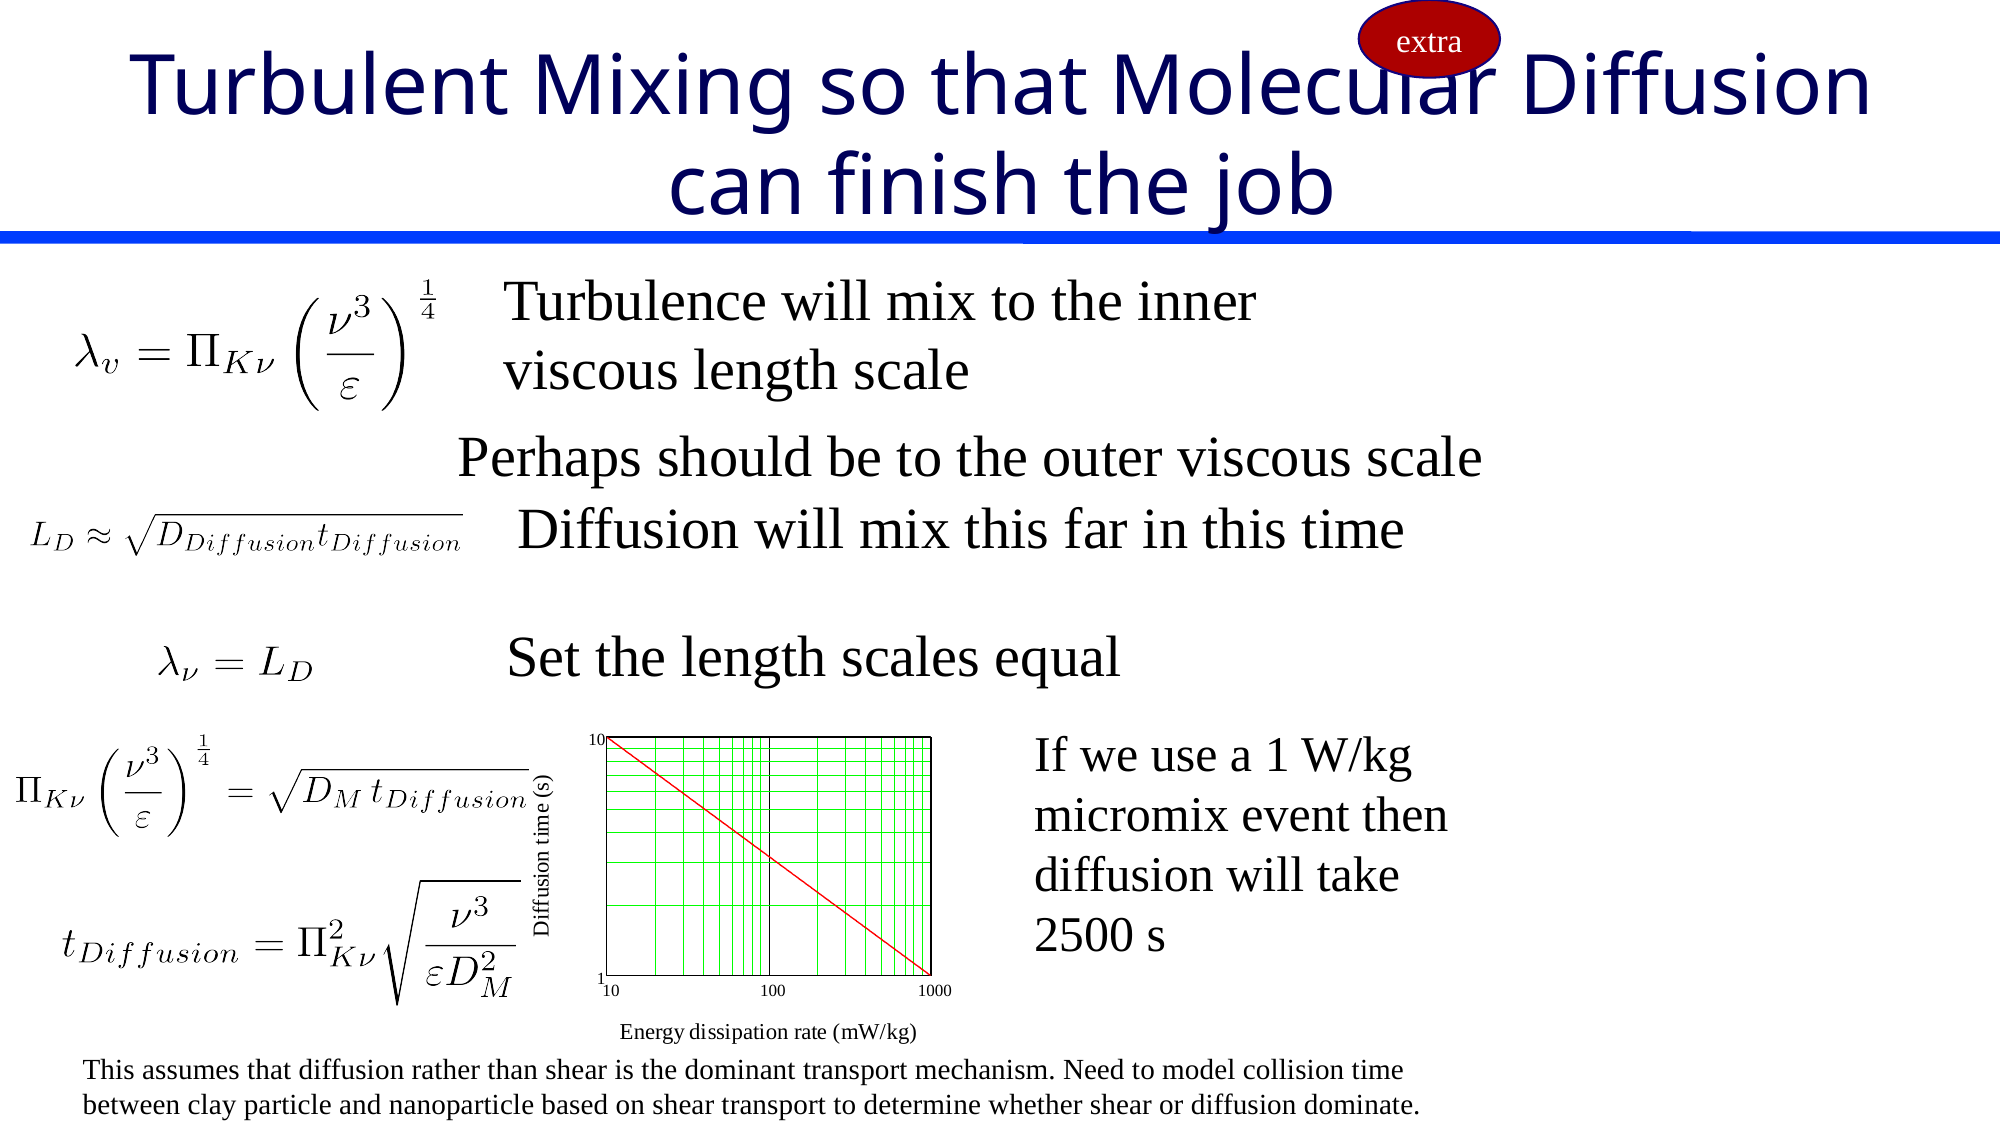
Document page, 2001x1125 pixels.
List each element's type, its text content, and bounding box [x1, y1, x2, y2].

text_box This assumes that diffusion rather than shear is the dominant transport mechanism. Need to model collision time between clay particle and nanoparticle based on shear transport to determine whether shear or diffusion dominate. [67, 1043, 1439, 1125]
text_box Set the length scales equal [491, 610, 1137, 696]
text_box Turbulence will mix to the inner viscous length scale [488, 254, 1451, 409]
title Turbulent Mixing so that Molecular Diffusion can finish the job [75, 37, 1930, 225]
picture [16, 709, 957, 1058]
text_box If we use a 1 W/kg micromix event then diffusion will take 2500 s [1019, 714, 1483, 970]
text_box extra [1358, 0, 1501, 78]
text_box Perhaps should be to the outer viscous scale [443, 410, 1499, 496]
picture [30, 514, 463, 556]
picture [158, 645, 312, 682]
picture [74, 278, 437, 411]
text_box Diffusion will mix this far in this time [502, 496, 1421, 568]
